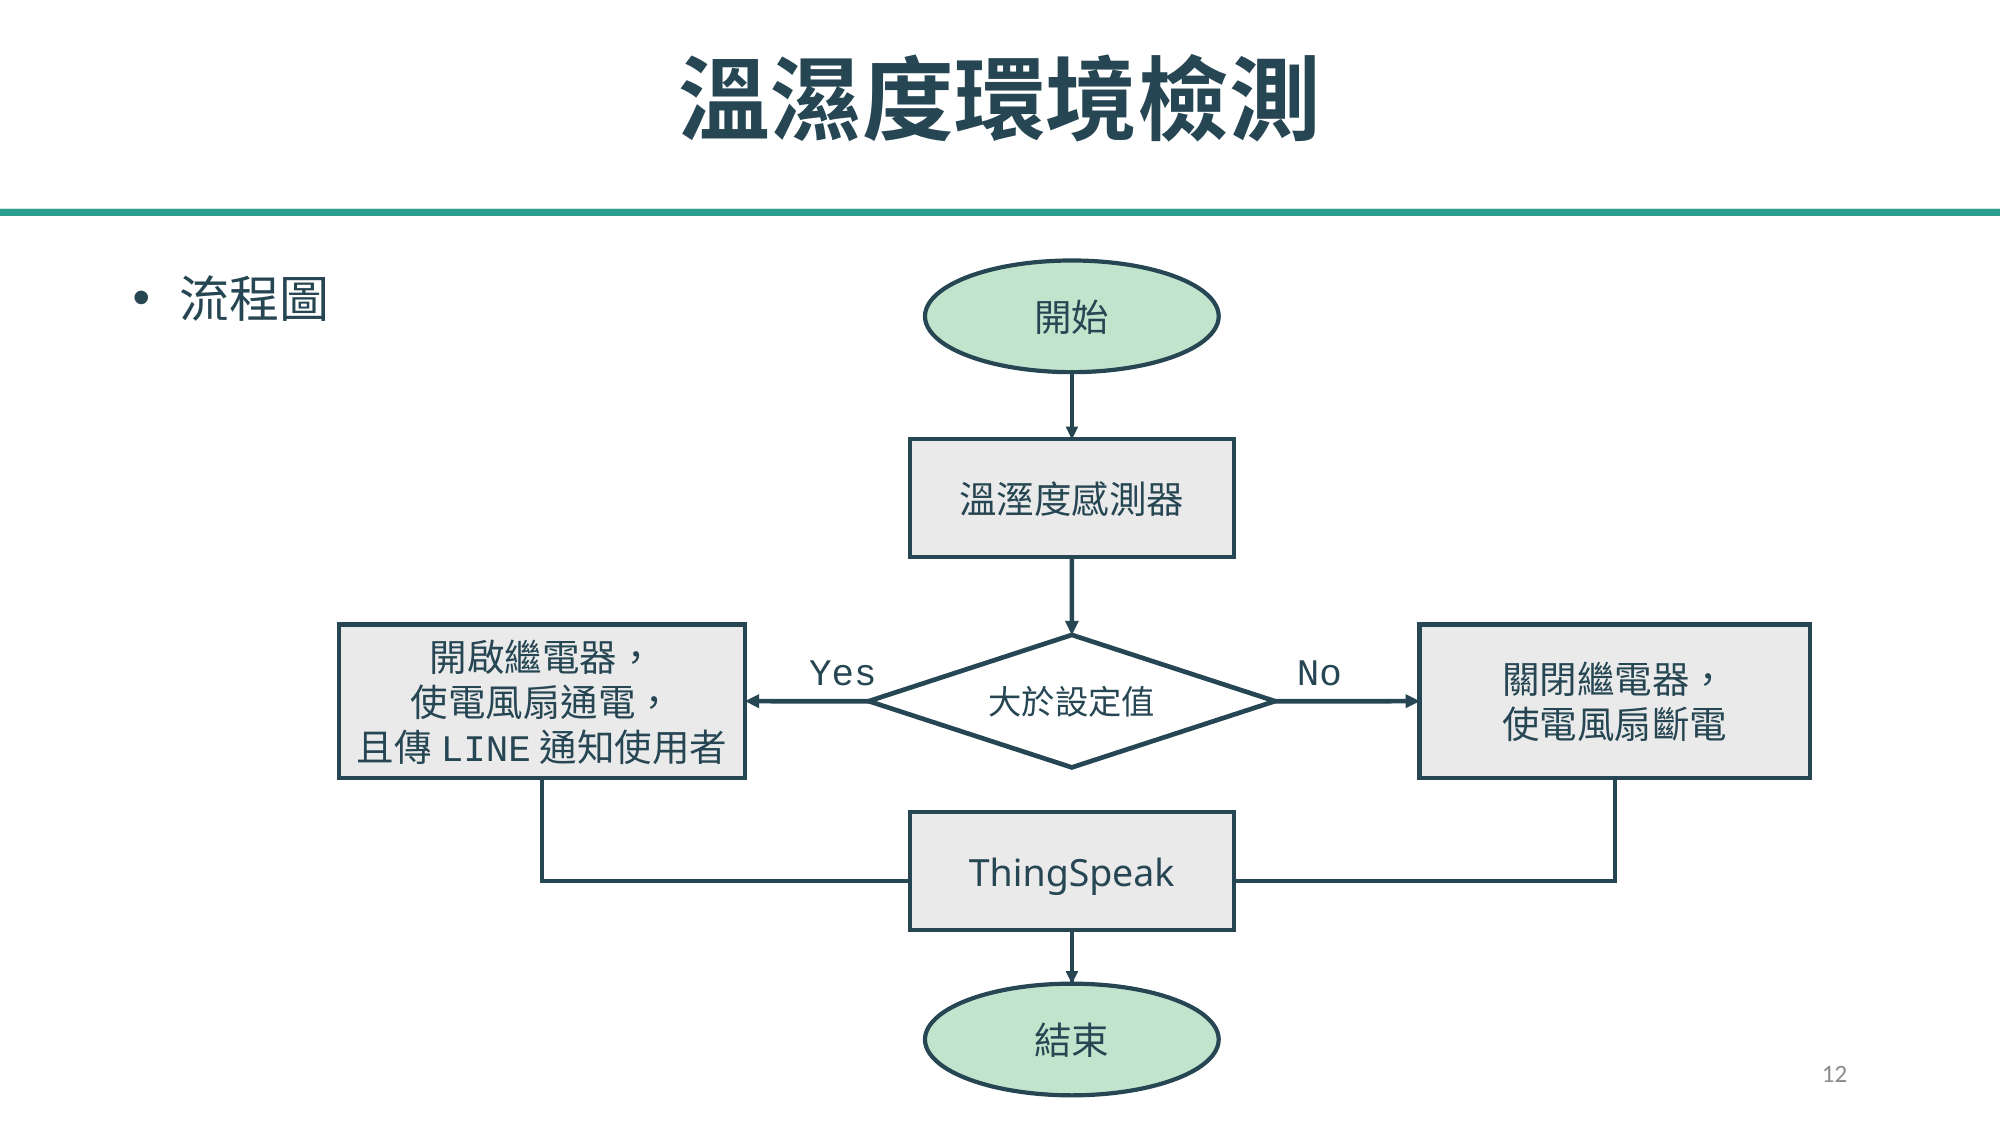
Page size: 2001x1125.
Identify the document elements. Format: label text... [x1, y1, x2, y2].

text_box 溫溼度感測器 [909, 438, 1235, 558]
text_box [1240, 609, 1447, 1125]
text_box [704, 615, 910, 1125]
slide_number 12 [1447, 1042, 1863, 1103]
text_box ThingSpeak [910, 811, 1235, 931]
text_box 關閉繼電器， 使電風扇斷電 [1447, 623, 1811, 779]
title 溫濕度環境檢測 [0, 0, 2000, 209]
text_box 開始 [923, 259, 1220, 374]
text_box 流程圖 [117, 260, 561, 336]
text_box 結束 [923, 982, 1220, 1097]
text_box 開啟繼電器， 使電風扇通電， 且傳LINE通知使用者 [338, 623, 704, 779]
text_box 大於設定值 [910, 633, 1240, 769]
text_box Yes [910, 640, 980, 701]
